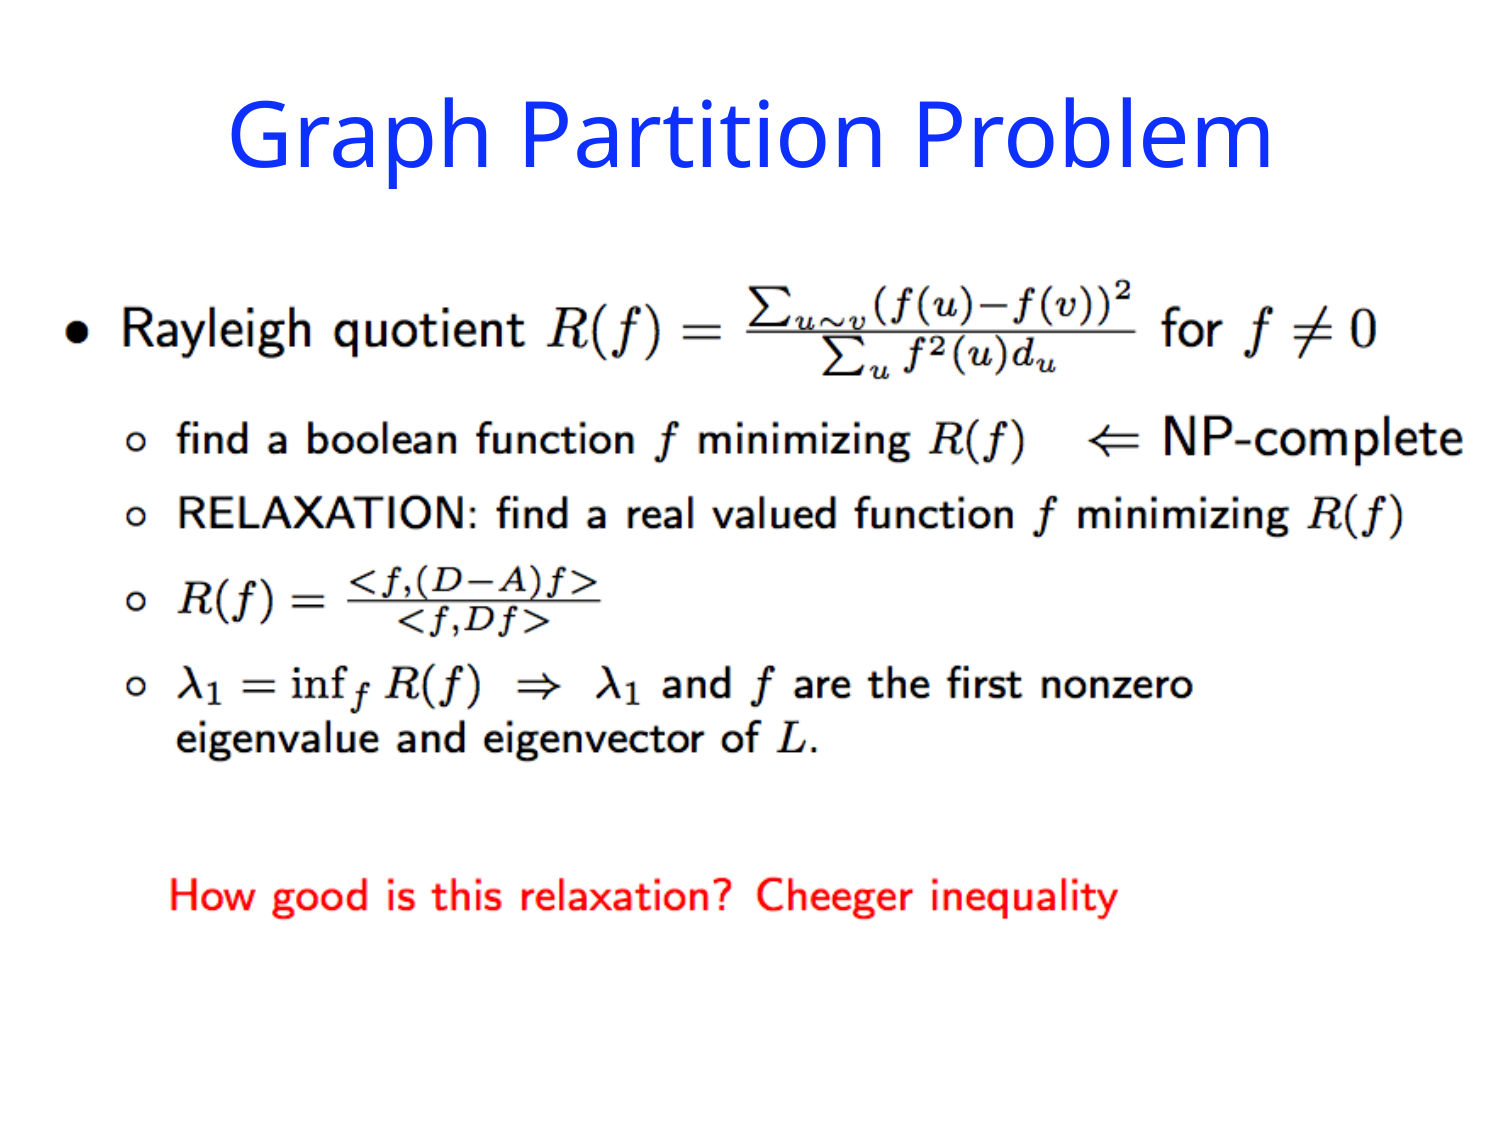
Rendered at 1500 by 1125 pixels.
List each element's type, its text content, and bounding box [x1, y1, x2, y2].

picture [37, 262, 1500, 971]
title Graph Partition Problem [125, 37, 1400, 225]
